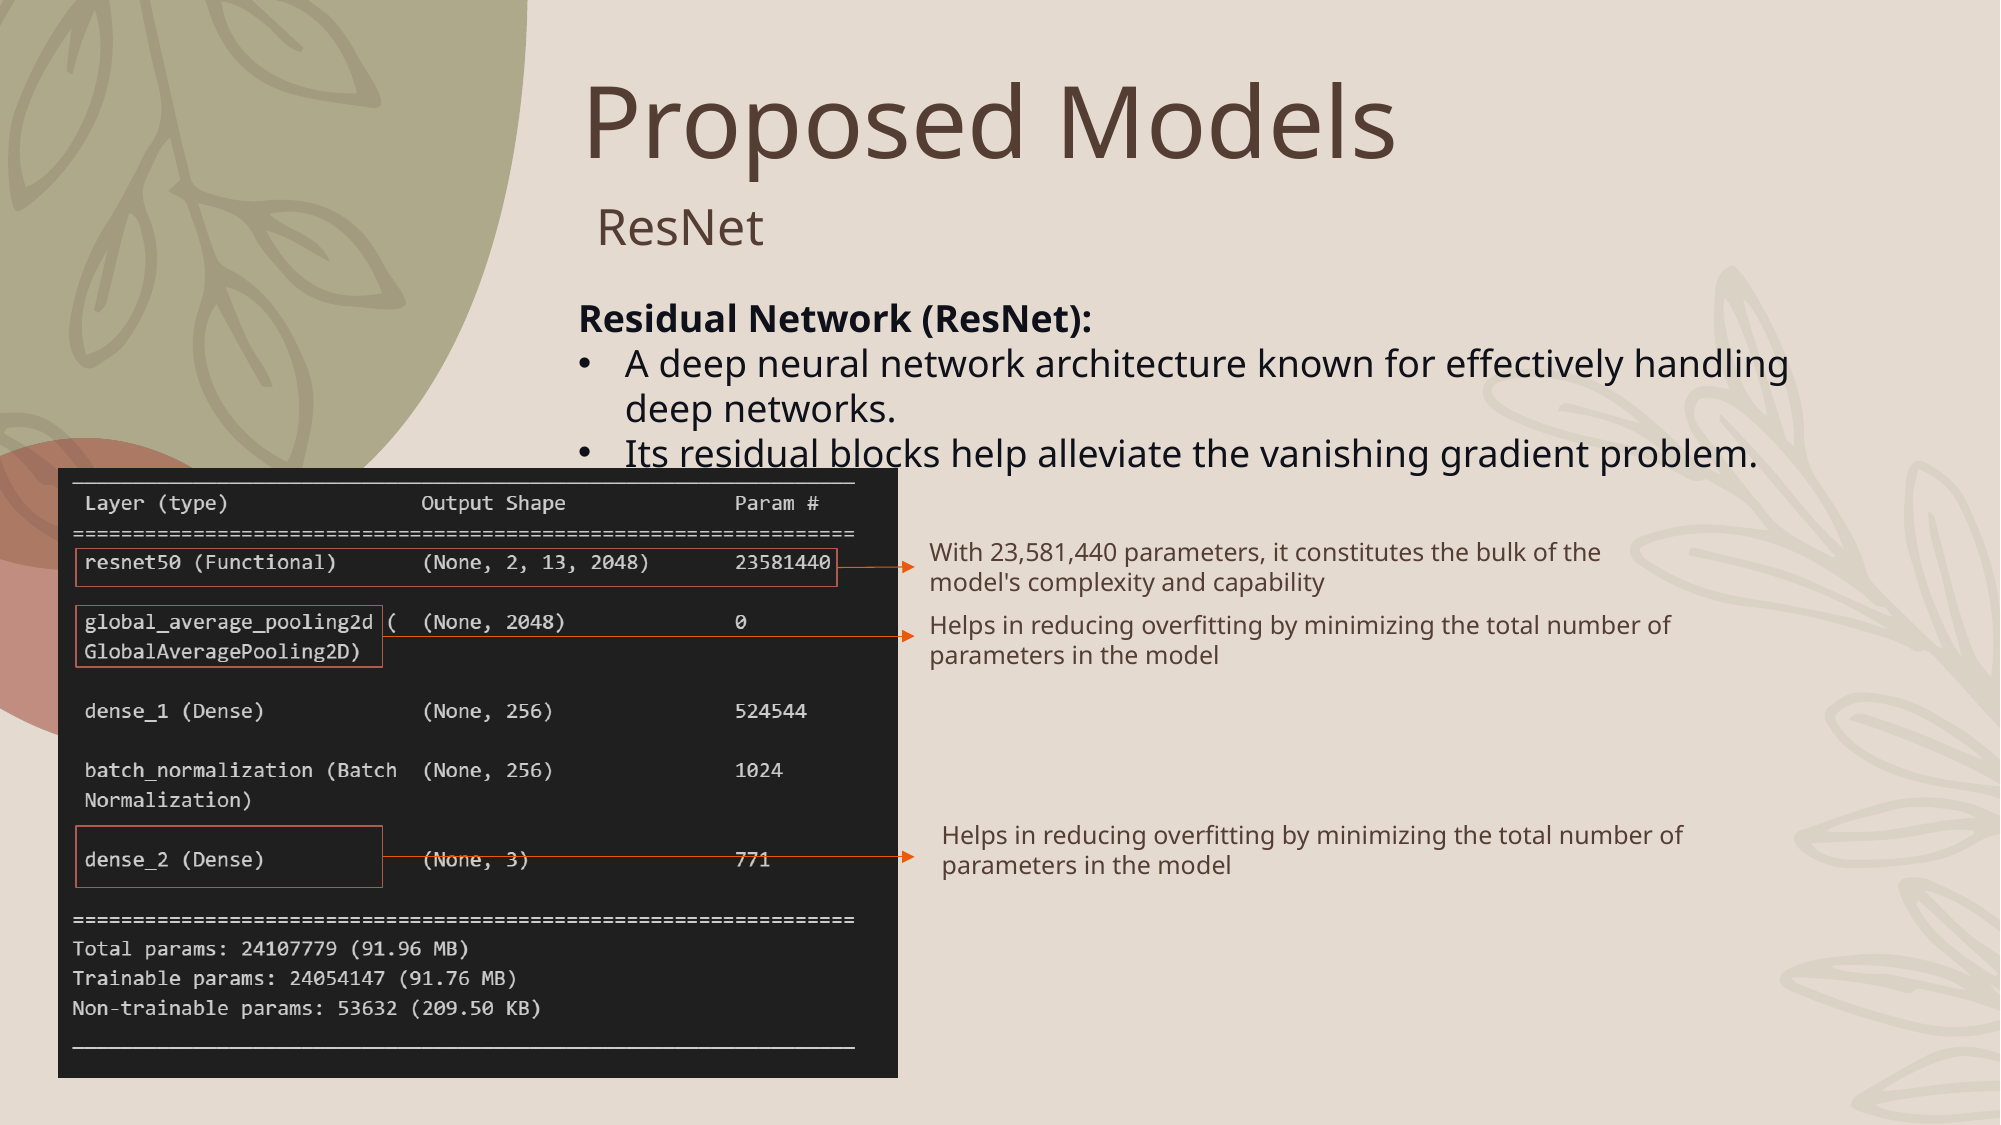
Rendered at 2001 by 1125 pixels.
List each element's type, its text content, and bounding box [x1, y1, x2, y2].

text_box Helps in reducing overfitting by minimizing the total number of parameters in the model [926, 811, 1708, 887]
title Proposed Models [523, 47, 1457, 188]
text_box Residual Network (ResNet): A deep neural network architecture known for effectively handling deep networks. Its residual blocks help alleviate the vanishing gradient problem. [563, 287, 1887, 482]
picture [0, 438, 898, 1078]
text_box Helps in reducing overfitting by minimizing the total number of parameters in the model [914, 601, 1696, 677]
text_box With 23,581,440 parameters, it constitutes the bulk of the model's complexity and capability [914, 529, 1696, 601]
list ResNet [523, 187, 837, 267]
